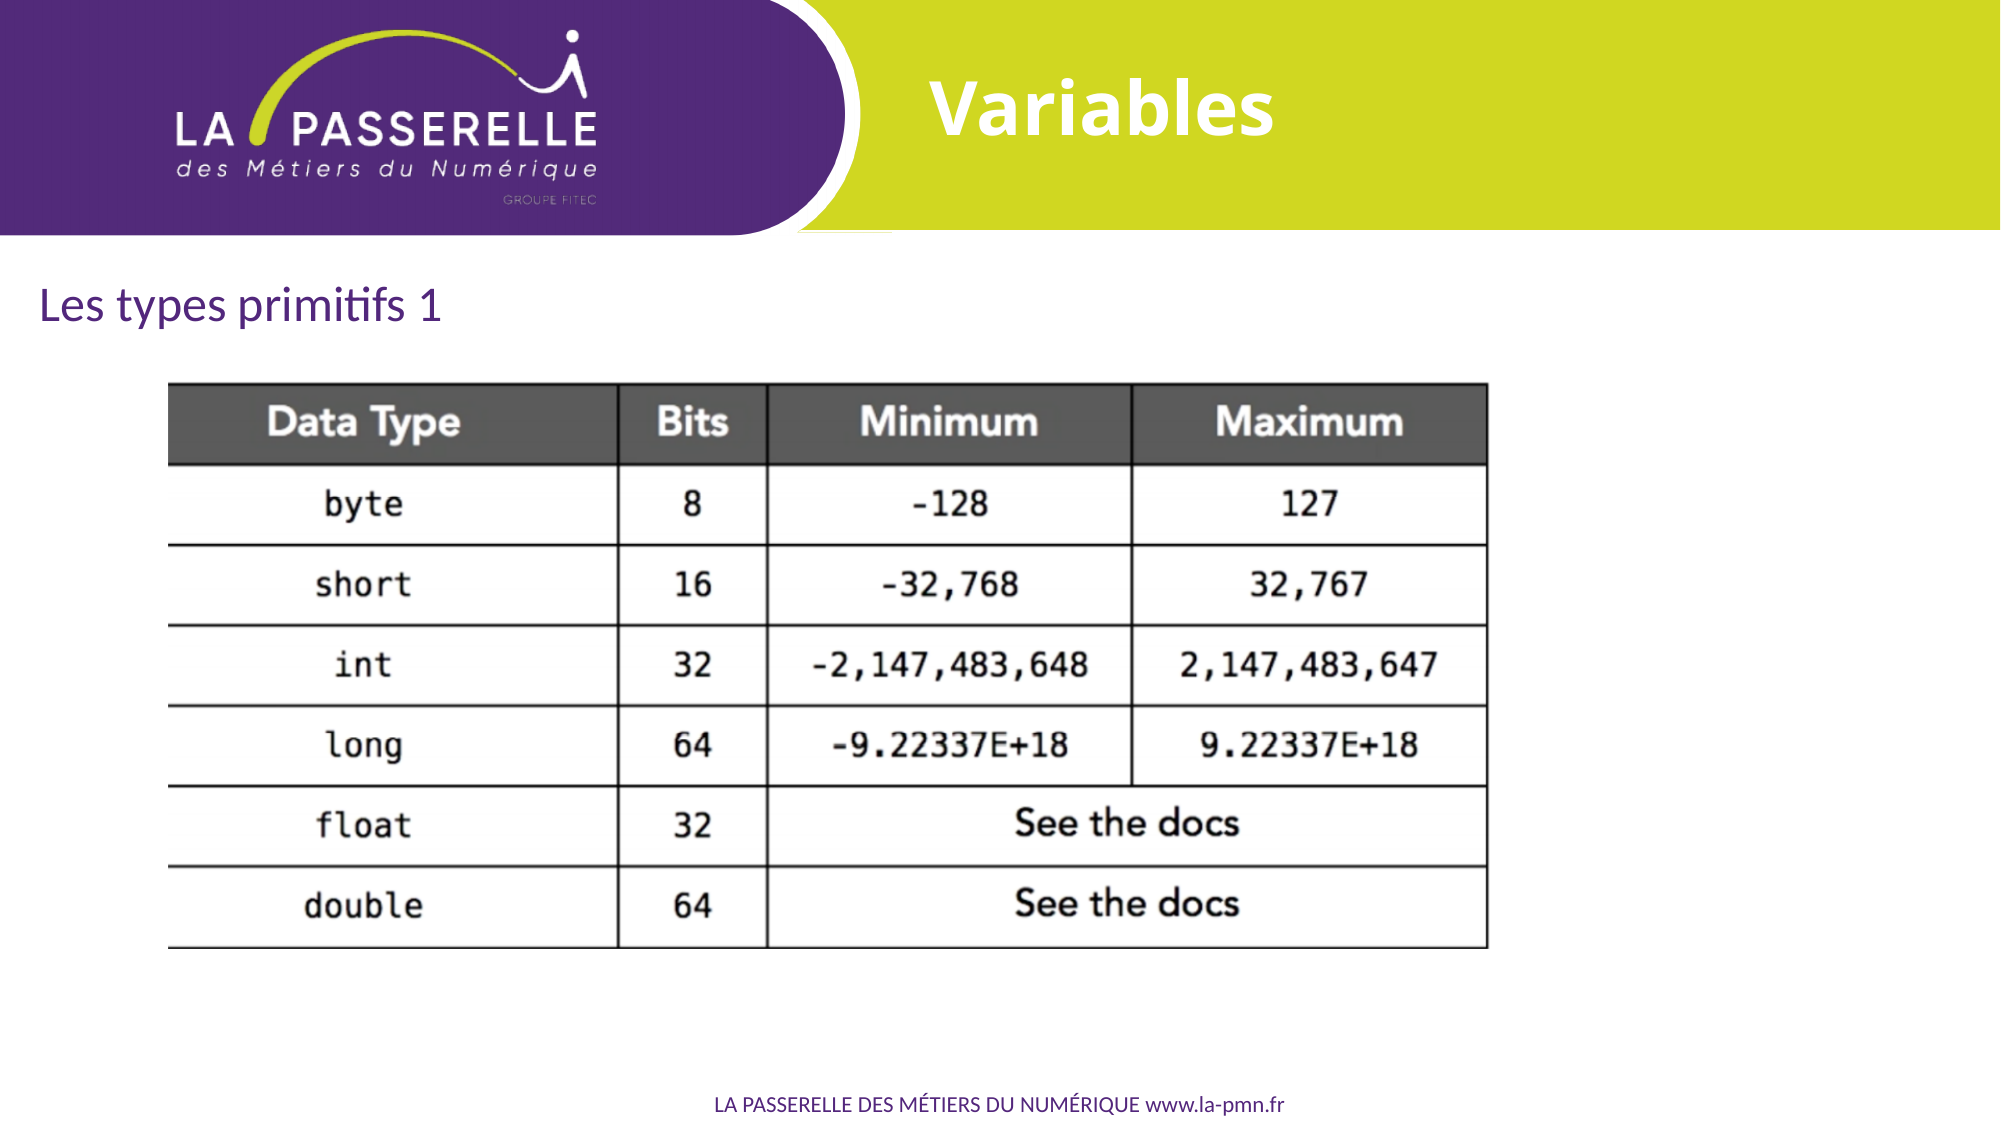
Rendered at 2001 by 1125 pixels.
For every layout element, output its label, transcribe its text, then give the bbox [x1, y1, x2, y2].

picture [166, 379, 1490, 949]
picture [0, 0, 892, 264]
text_box Les types primitifs 1 [25, 264, 718, 351]
text_box Variables [915, 63, 1530, 154]
text_box LA PASSERELLE DES MÉTIERS DU NUMÉRIQUE www.la-pmn.fr [0, 1082, 2000, 1125]
